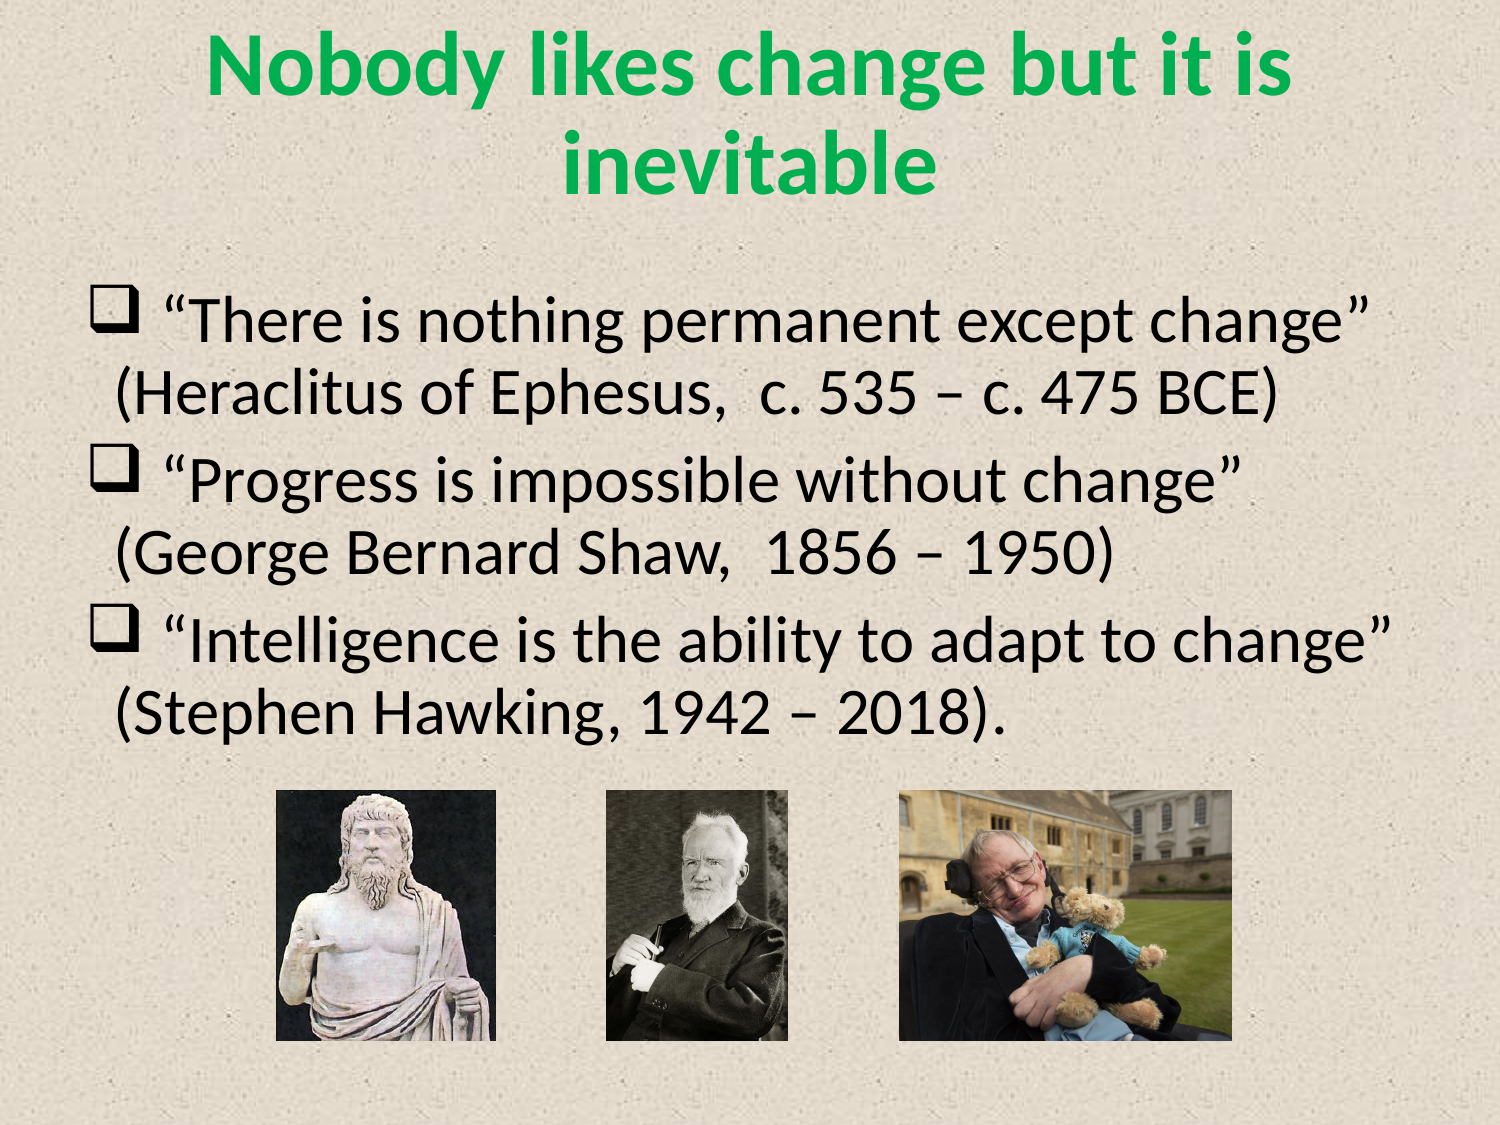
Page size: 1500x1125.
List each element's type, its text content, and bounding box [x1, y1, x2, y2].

picture [0, 0, 1500, 1125]
list “There is nothing permanent except change” (Heraclitus of Ephesus, c. 535 – c. 475 BCE) “Progress is impossible without change” (George Bernard Shaw, 1856 – 1950) “Intelligence is the ability to adapt to change” (Stephen Hawking, 1942 – 2018). [70, 277, 1430, 768]
title Nobody likes change but it is inevitable [34, 54, 1466, 177]
